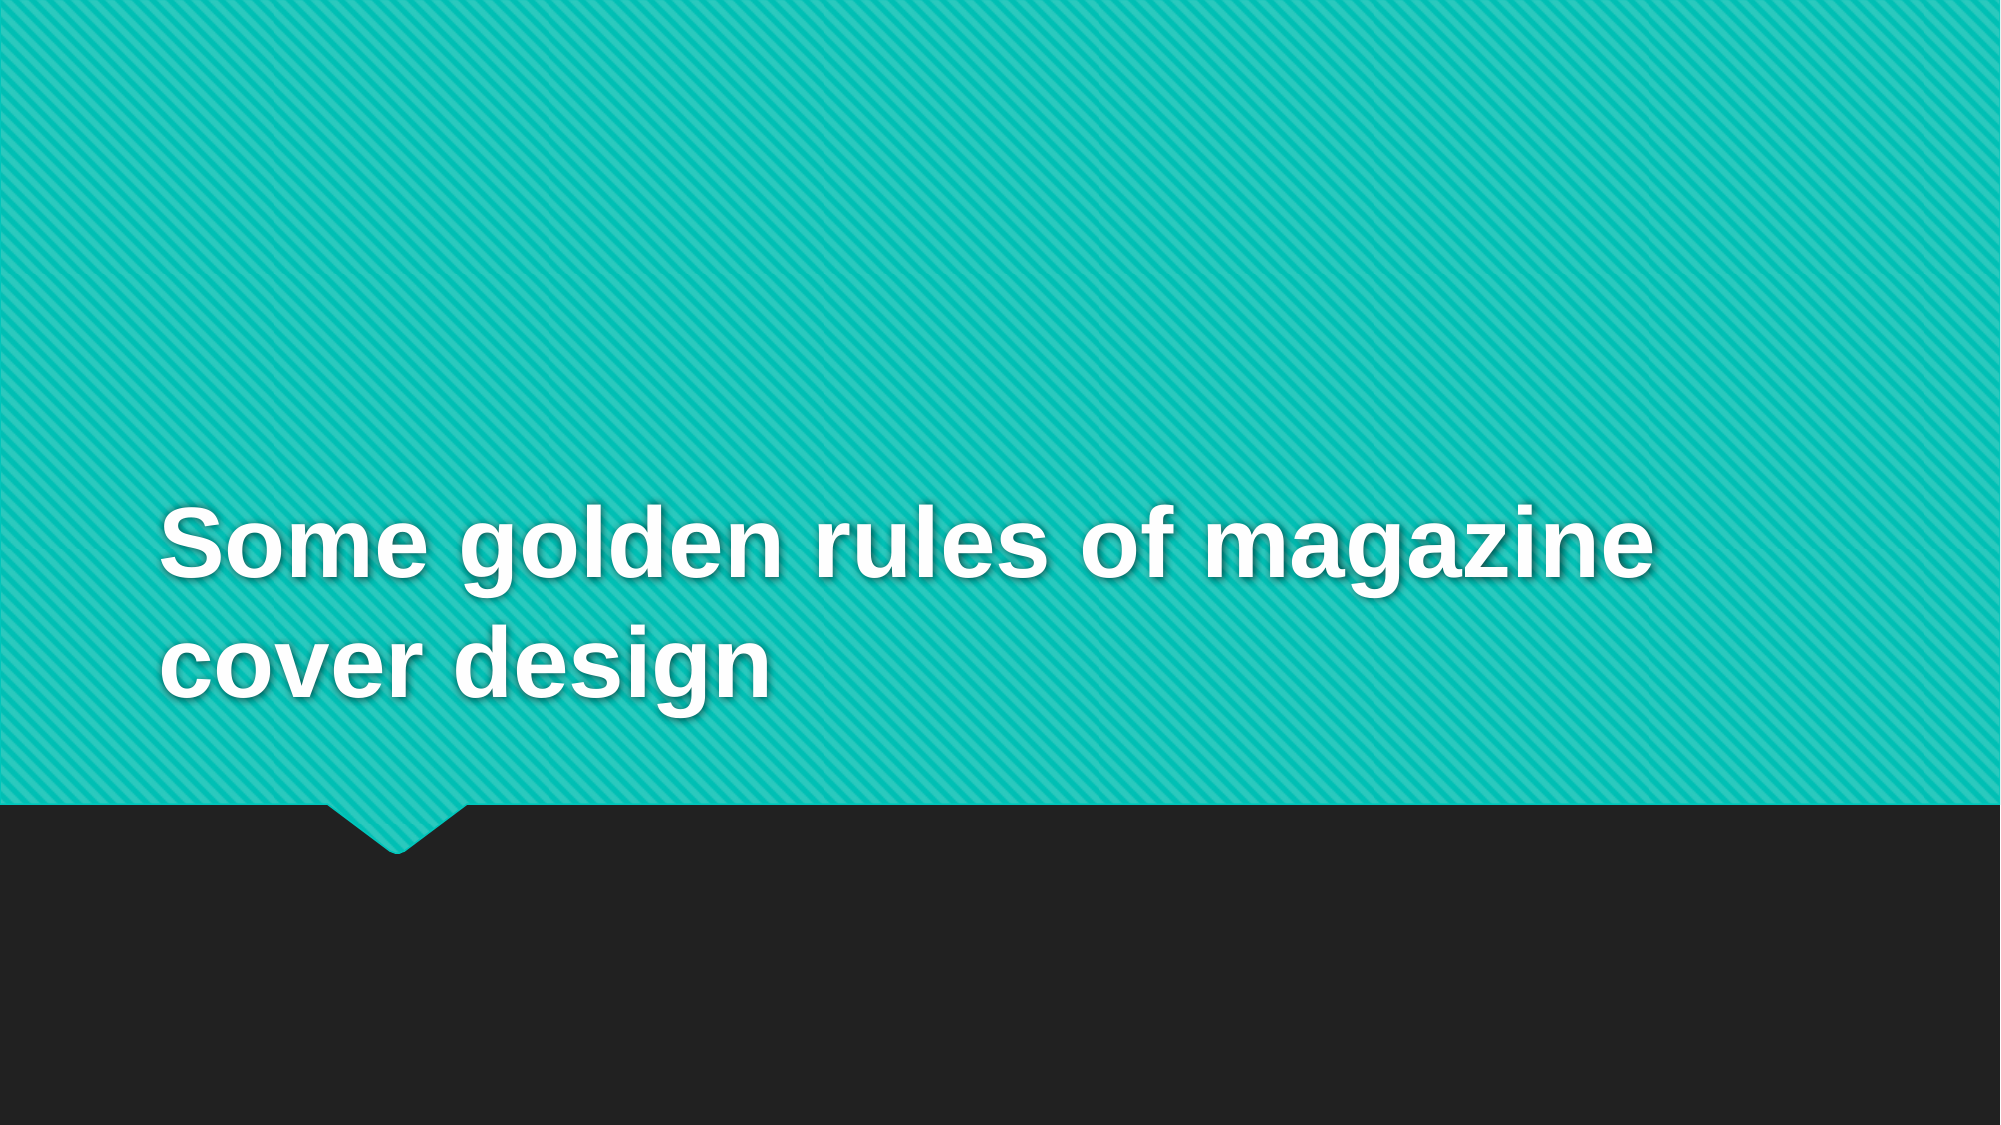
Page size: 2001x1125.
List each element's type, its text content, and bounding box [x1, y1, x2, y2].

title Some golden rules of magazine cover design [132, 237, 1868, 726]
